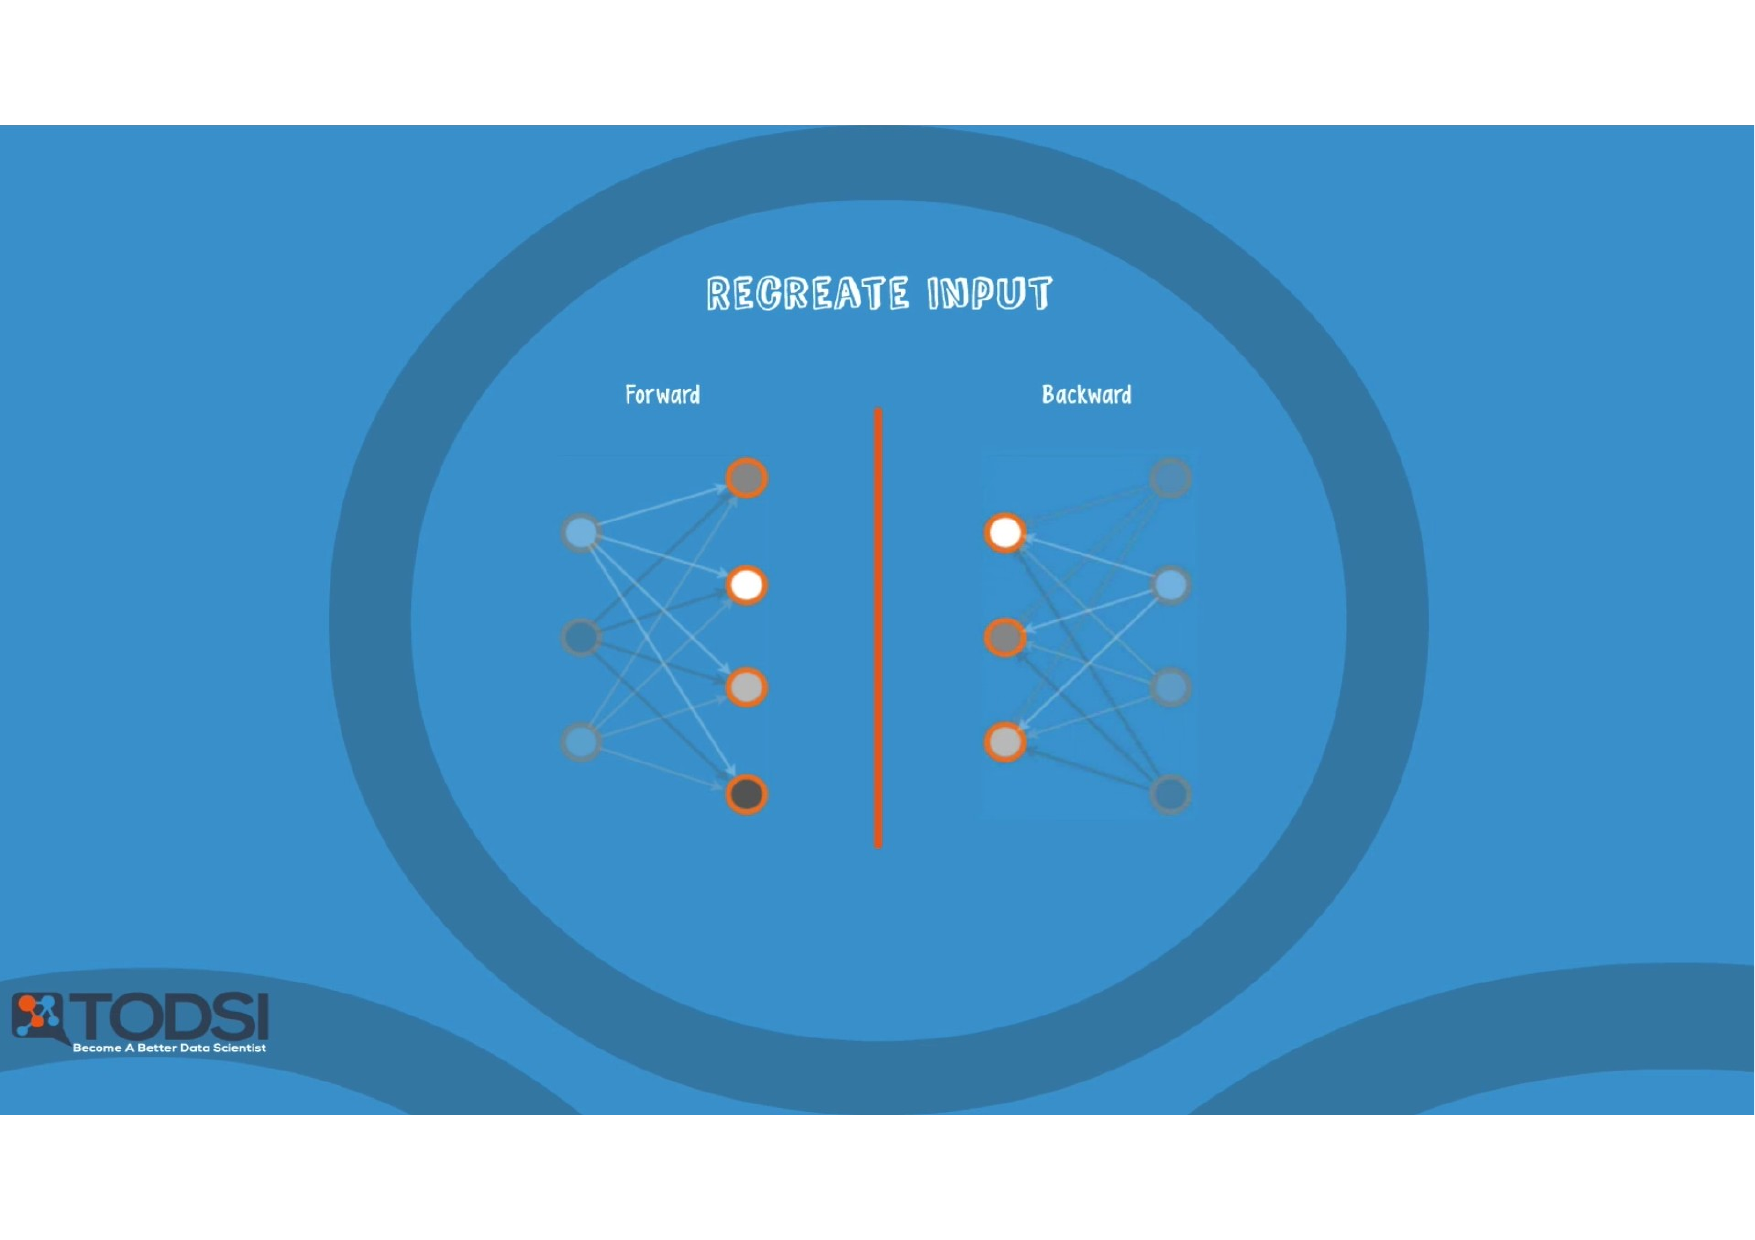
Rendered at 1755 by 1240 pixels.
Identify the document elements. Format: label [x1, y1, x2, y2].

text_box [0, 125, 1755, 1115]
